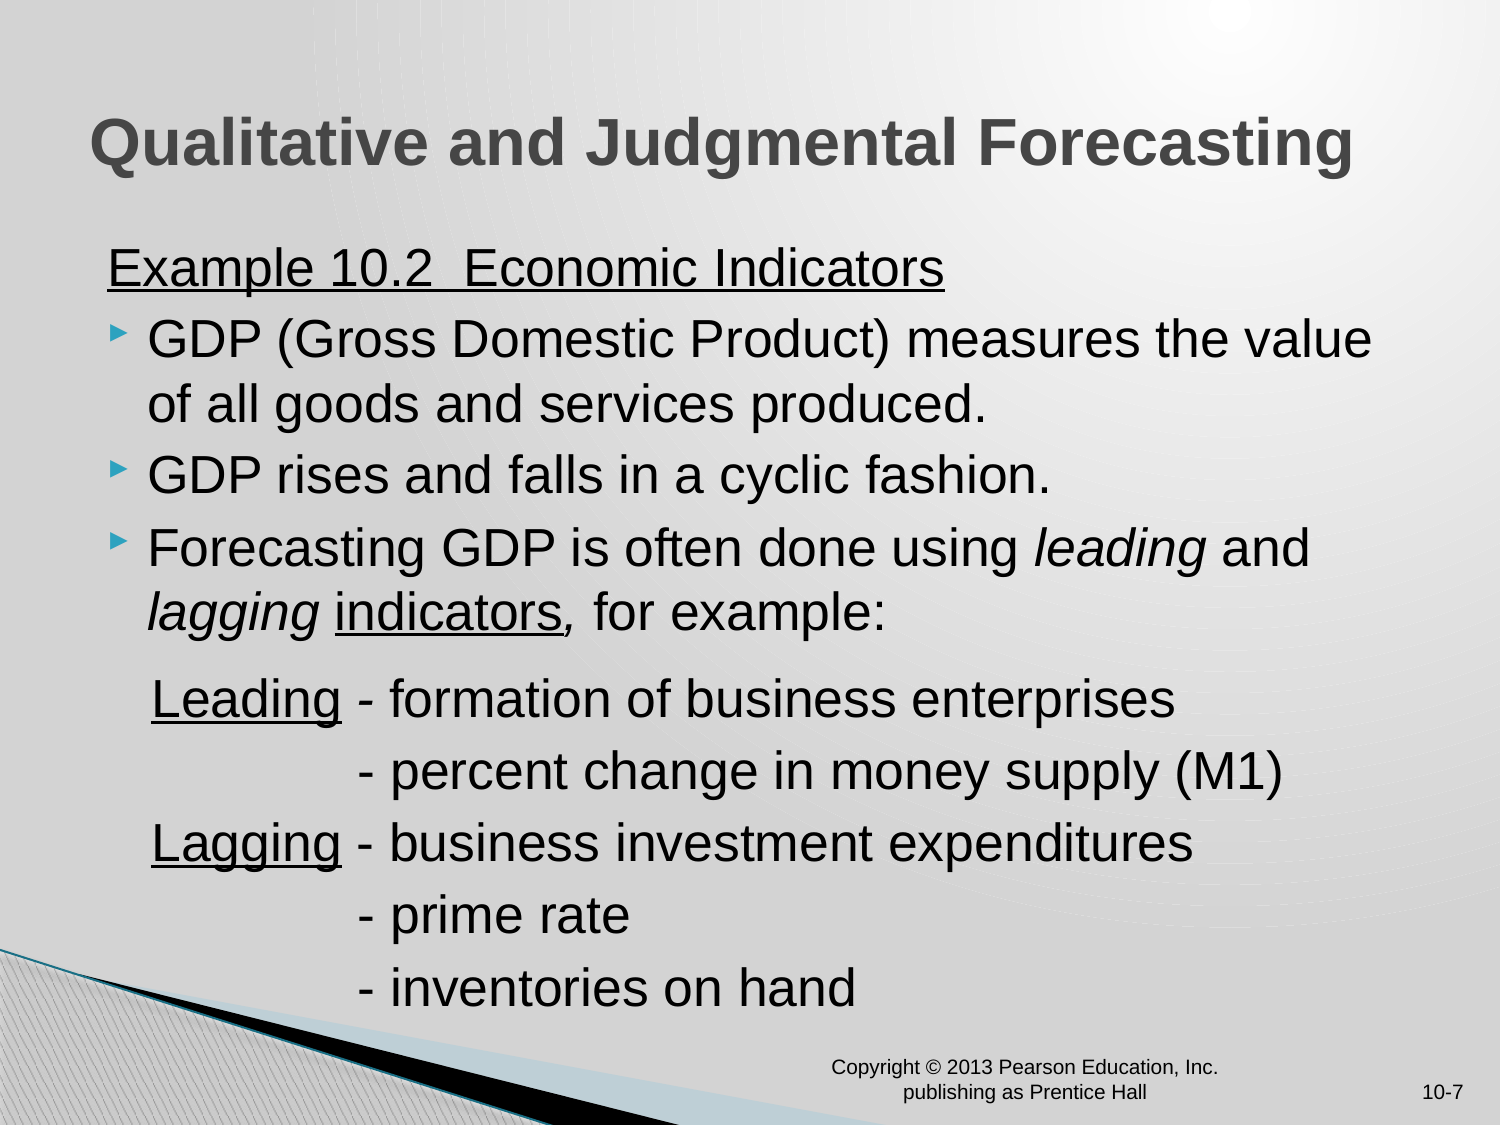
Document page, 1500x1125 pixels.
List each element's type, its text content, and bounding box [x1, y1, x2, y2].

title Qualitative and Judgmental Forecasting [75, 45, 1425, 233]
footer Copyright © 2013 Pearson Education, Inc. publishing as Prentice Hall [812, 1051, 1238, 1112]
slide_number 10-7 [1362, 1051, 1479, 1112]
list Example 10.2 Economic Indicators GDP (Gross Domestic Product) measures the value of all goods and services produced. GDP rises and falls in a cyclic fashion. Forecasting GDP is often done using leading and lagging indicators, for example: Leading - formation of business enterprises - percent change in money supply (M1) Lagging - business investment expenditures - prime rate - inventories on hand [74, 224, 1426, 1026]
